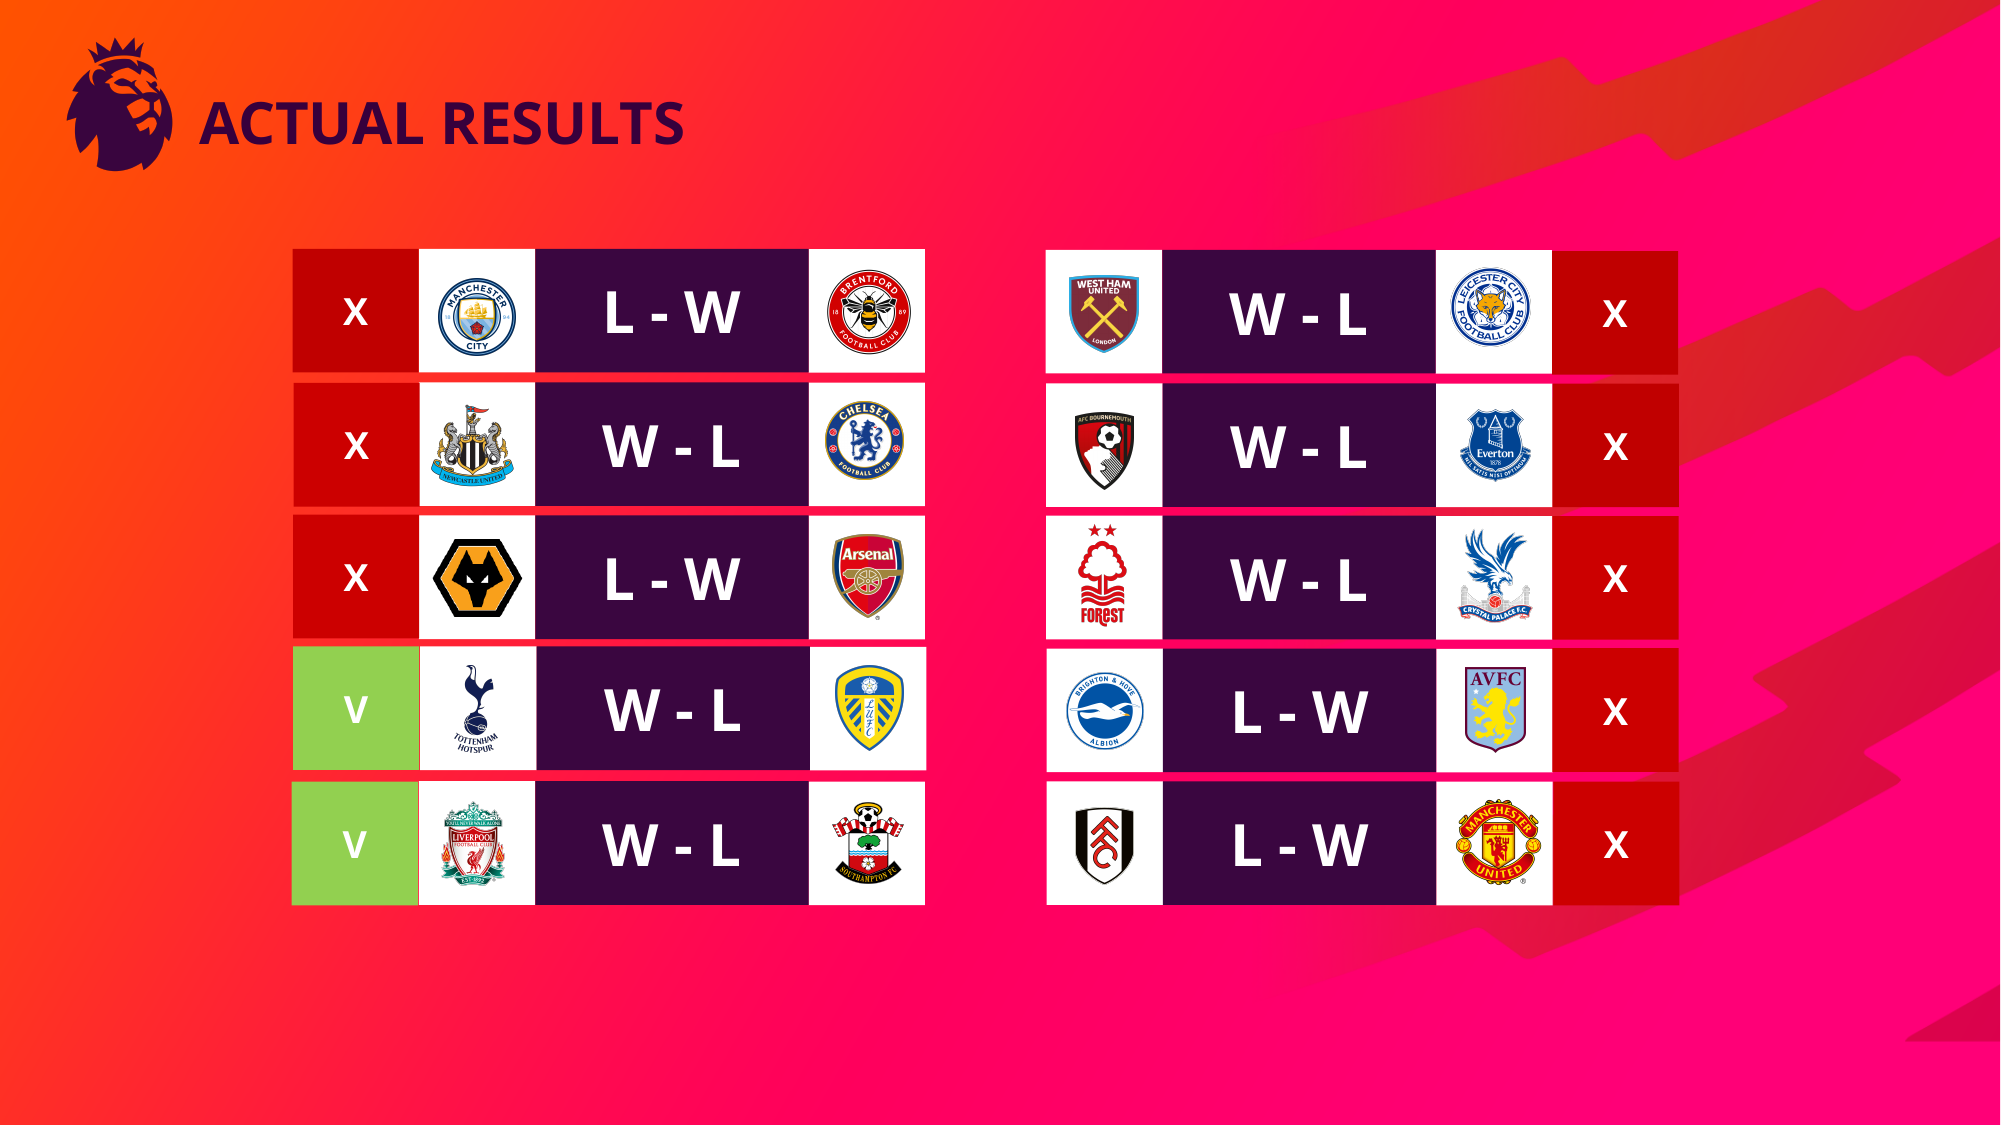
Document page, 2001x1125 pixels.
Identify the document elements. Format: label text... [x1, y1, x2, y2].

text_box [420, 646, 927, 771]
text_box X [1552, 382, 1680, 508]
picture [0, 0, 2001, 1125]
text_box X [1551, 647, 1680, 773]
text_box V [291, 781, 418, 906]
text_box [418, 781, 925, 906]
text_box X [293, 382, 421, 508]
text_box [1046, 383, 1553, 508]
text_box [1046, 515, 1553, 640]
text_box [1046, 648, 1553, 773]
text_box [418, 248, 925, 373]
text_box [54, 37, 1054, 176]
text_box X [1553, 781, 1680, 906]
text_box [418, 382, 925, 507]
text_box X [1551, 515, 1680, 641]
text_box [1046, 781, 1553, 906]
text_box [418, 515, 925, 640]
text_box V [292, 645, 420, 771]
text_box X [1551, 250, 1679, 376]
text_box X [292, 514, 420, 639]
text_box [1045, 249, 1552, 374]
text_box X [292, 248, 418, 373]
